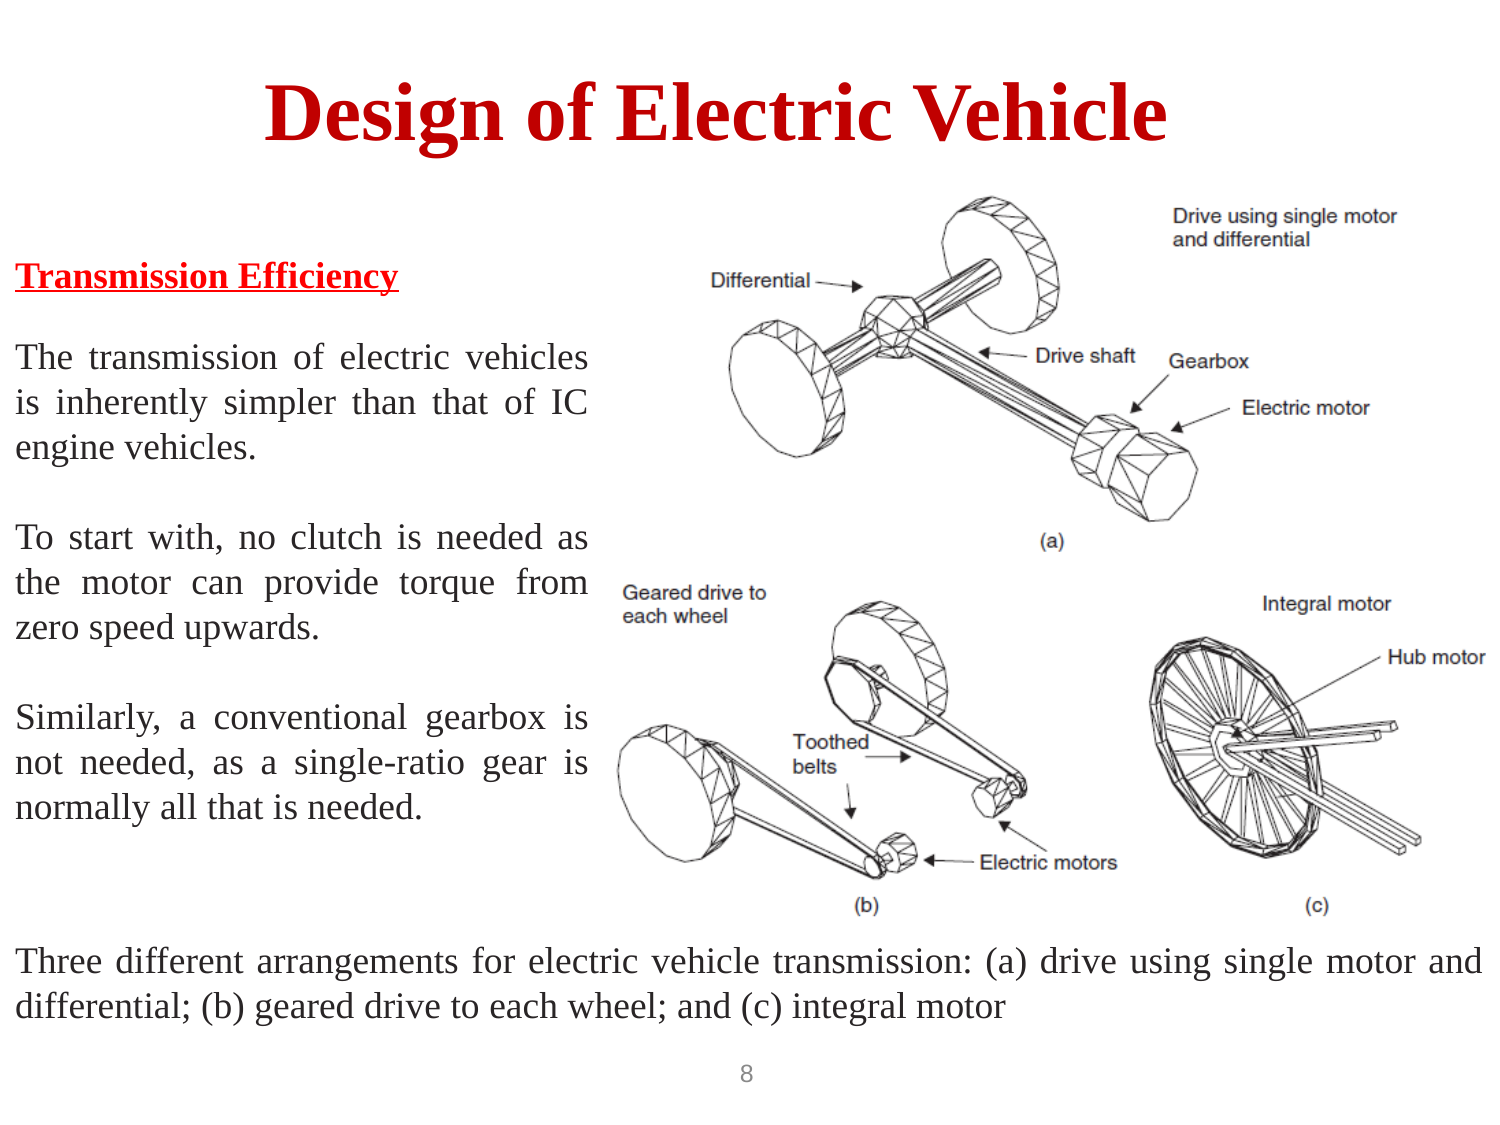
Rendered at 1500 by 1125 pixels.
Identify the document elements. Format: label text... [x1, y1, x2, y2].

text_box The transmission of electric vehicles is inherently simpler than that of IC engine vehicles. To start with, no clutch is needed as the motor can provide torque from zero speed upwards. Similarly, a conventional gearbox is not needed, as a single-ratio gear is normally all that is needed. [0, 324, 599, 835]
text_box Transmission Efficiency [0, 243, 418, 304]
picture [604, 165, 1500, 929]
text_box Three different arrangements for electric vehicle transmission: (a) drive using single motor and differential; (b) geared drive to each wheel; and (c) integral motor [0, 928, 1500, 1033]
text_box ‹#› [512, 1042, 988, 1103]
title Design of Electric Vehicle [70, 27, 1365, 187]
